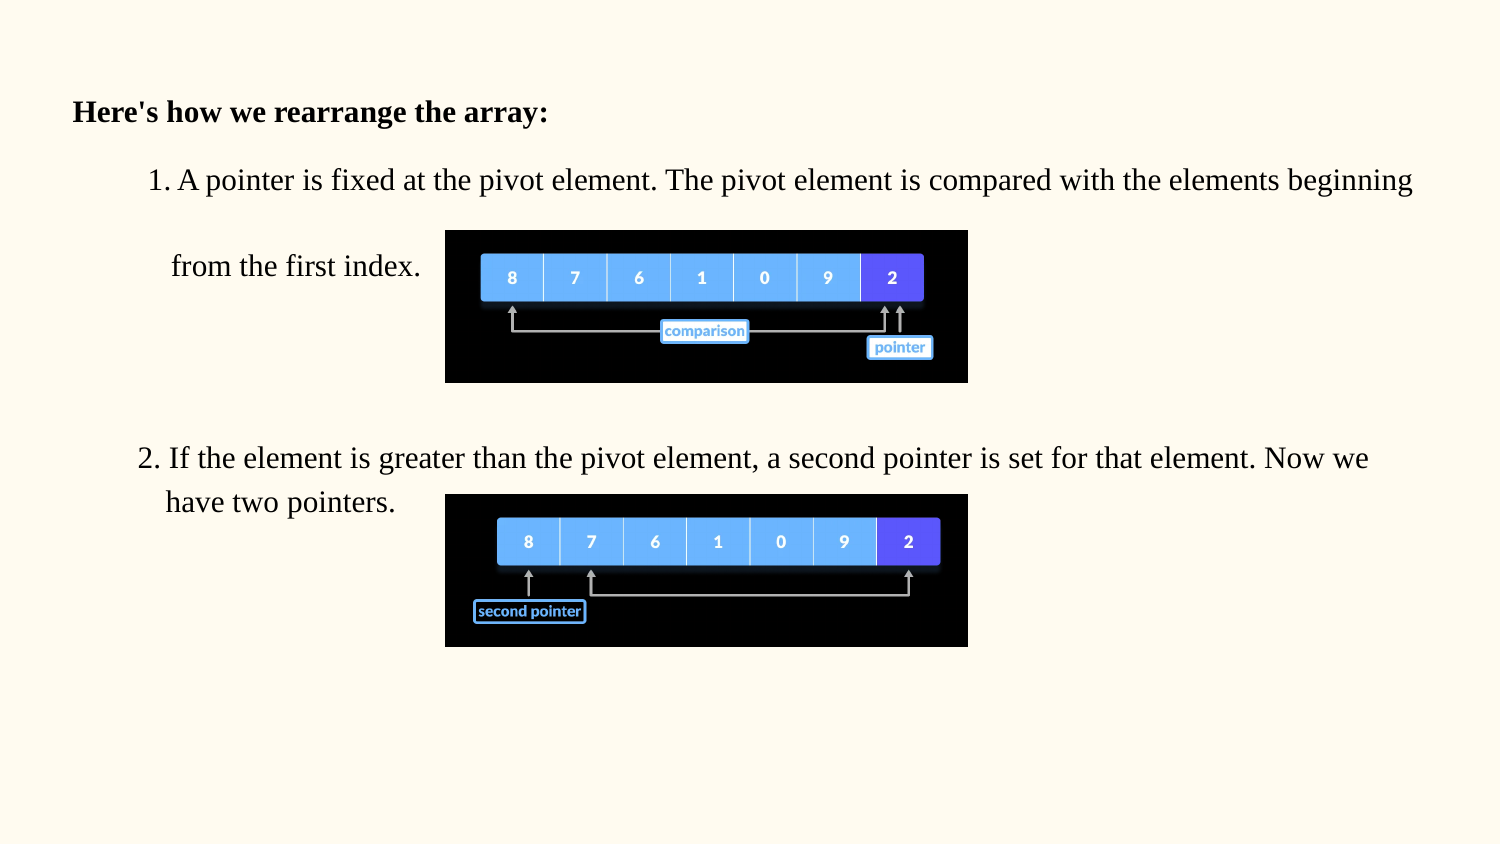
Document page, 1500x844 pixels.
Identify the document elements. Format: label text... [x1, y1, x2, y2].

picture [445, 494, 969, 648]
picture [445, 229, 969, 383]
list Here's how we rearrange the array: 1. A pointer is fixed at the pivot element. The pivot element is compared with the elements beginning from the first index. 2. If the element is greater than the pivot element, a second pointer is set for that element. Now we have two pointers. [57, 70, 1443, 748]
